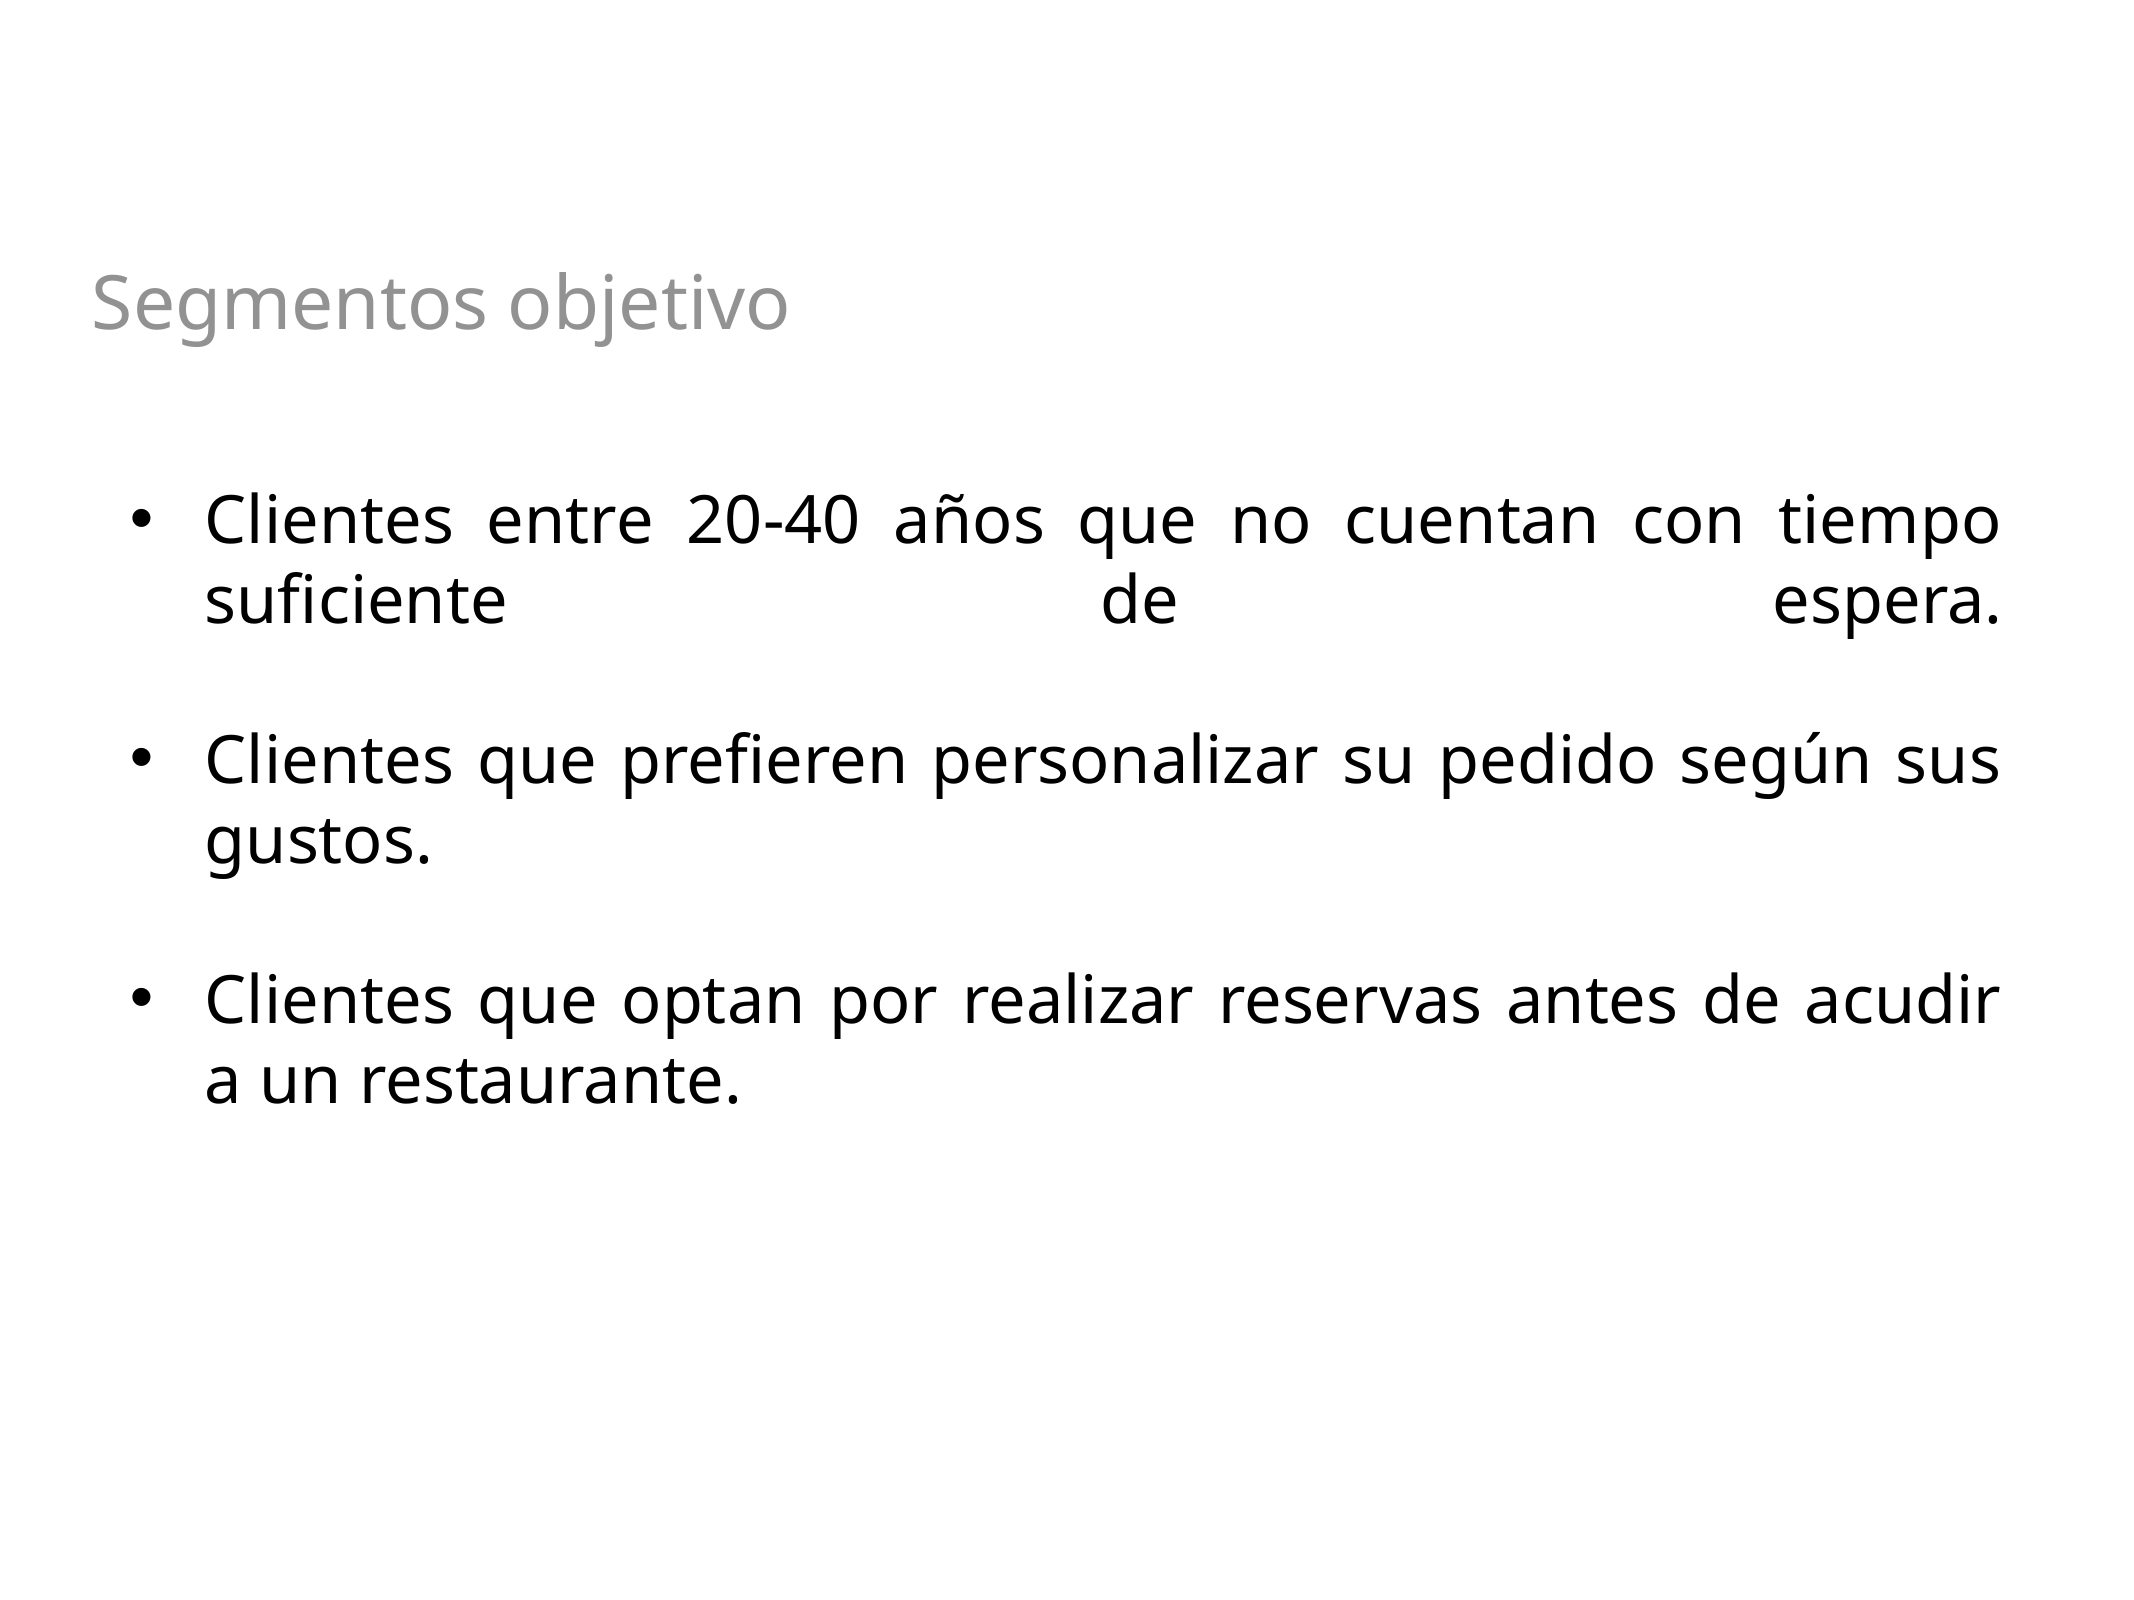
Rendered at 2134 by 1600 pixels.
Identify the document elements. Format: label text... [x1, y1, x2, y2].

text_box Segmentos objetivo [83, 246, 800, 354]
text_box Clientes entre 20-40 años que no cuentan con tiempo suficiente de espera. Clientes que prefieren personalizar su pedido según sus gustos. Clientes que optan por realizar reservas antes de acudir a un restaurante. [121, 468, 2012, 1205]
